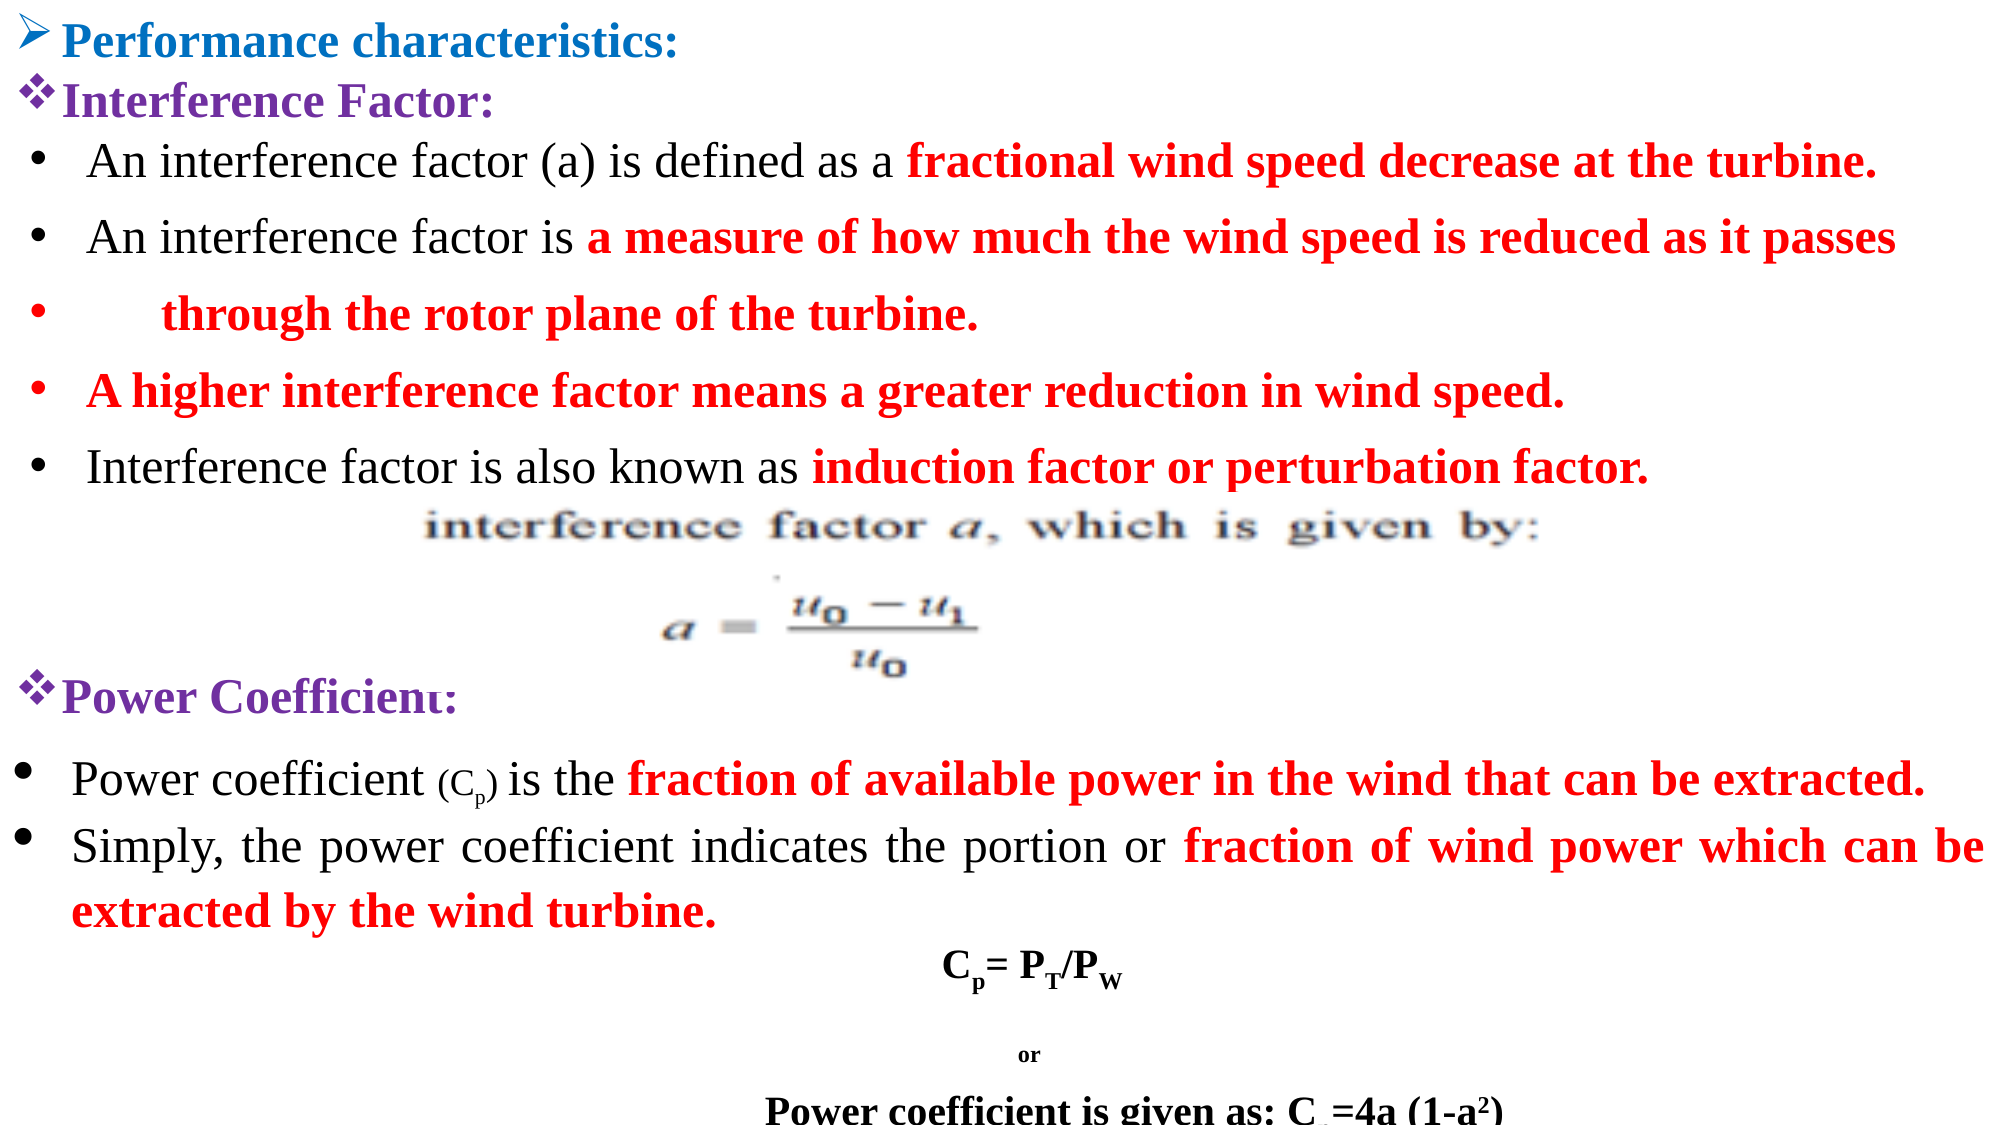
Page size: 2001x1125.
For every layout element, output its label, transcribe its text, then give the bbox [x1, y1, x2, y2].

picture [419, 492, 1573, 692]
text_box Performance characteristics: Interference Factor: An interference factor (a) is defined as a fractional wind speed decrease at the turbine. An interference factor is a measure of how much the wind speed is reduced as it passes through the rotor plane of the turbine. A higher interference factor means a greater reduction in wind speed. Interference factor is also known as induction factor or perturbation factor. Power Coefficient: Power coefficient (Cp) is the fraction of available power in the wind that can be extracted. Simply, the power coefficient indicates the portion or fraction of wind power which can be extracted by the wind turbine. Cp= PT/PW or Power coefficient is given as: Cp=4a (1-a2) [0, 0, 2000, 1125]
